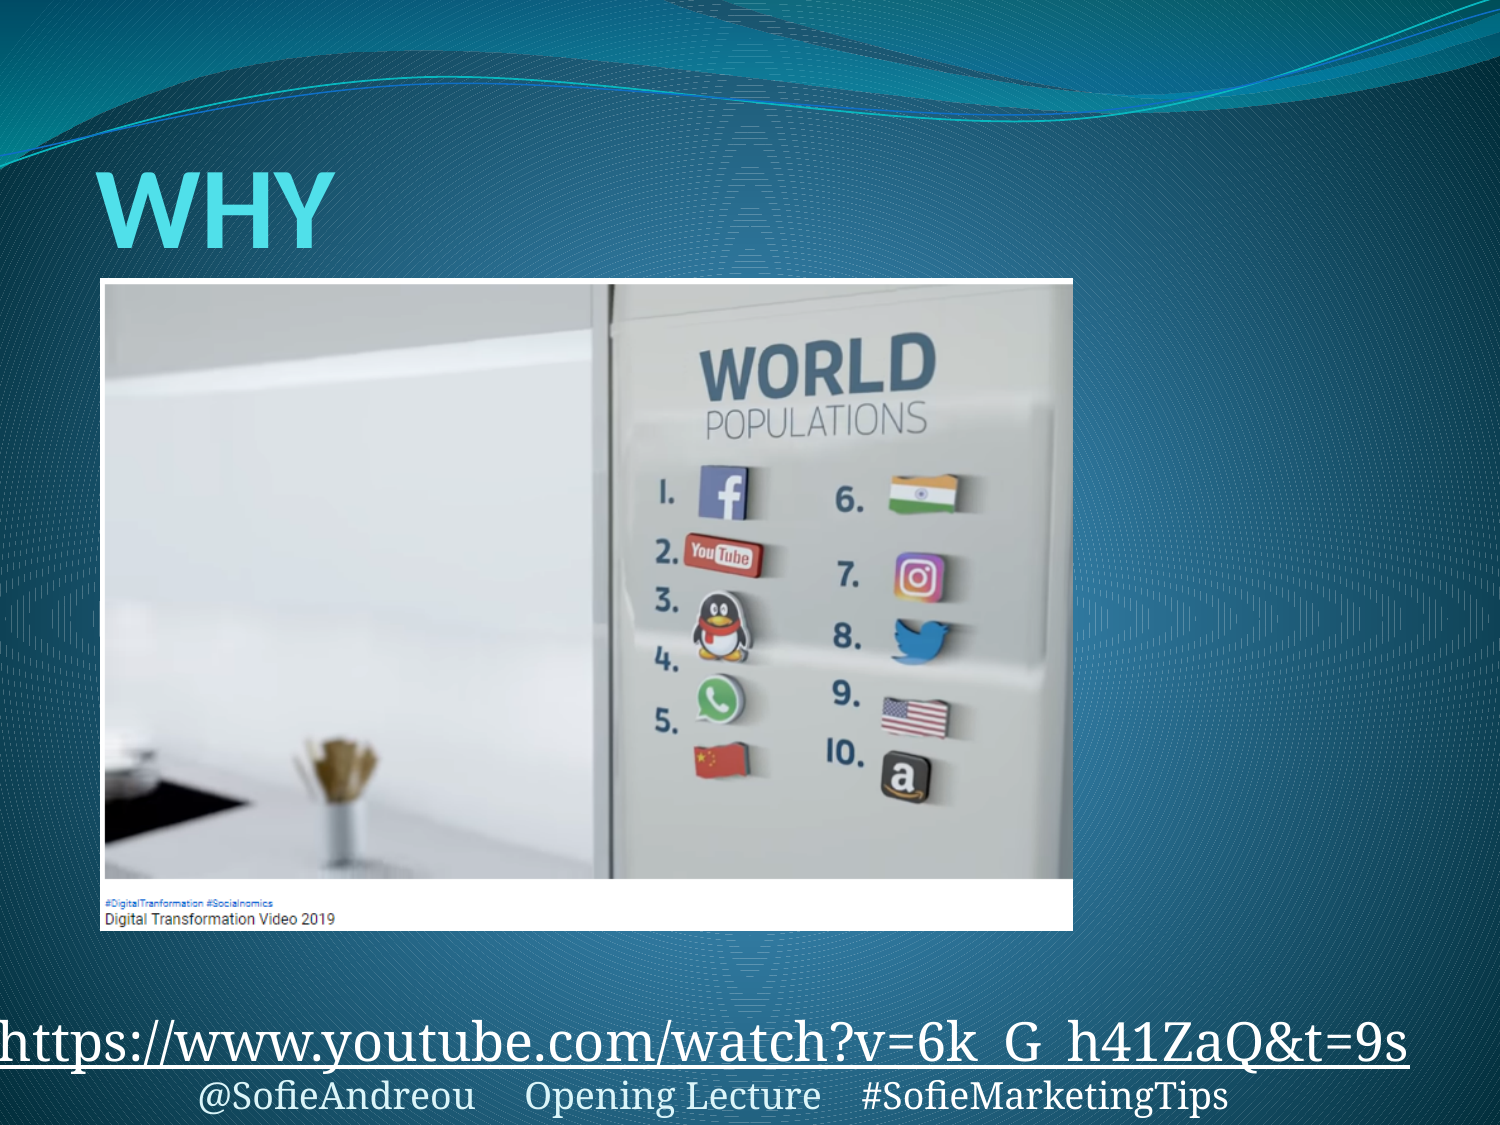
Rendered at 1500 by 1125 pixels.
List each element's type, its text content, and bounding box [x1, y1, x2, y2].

title WHY [95, 0, 1384, 272]
picture [100, 278, 1073, 931]
text_box @SofieAndreou Opening Lecture #SofieMarketingTips [182, 1064, 1245, 1125]
subtitle https://www.youtube.com/watch?v=6k_G_h41ZaQ&t=9s [0, 999, 1421, 1125]
